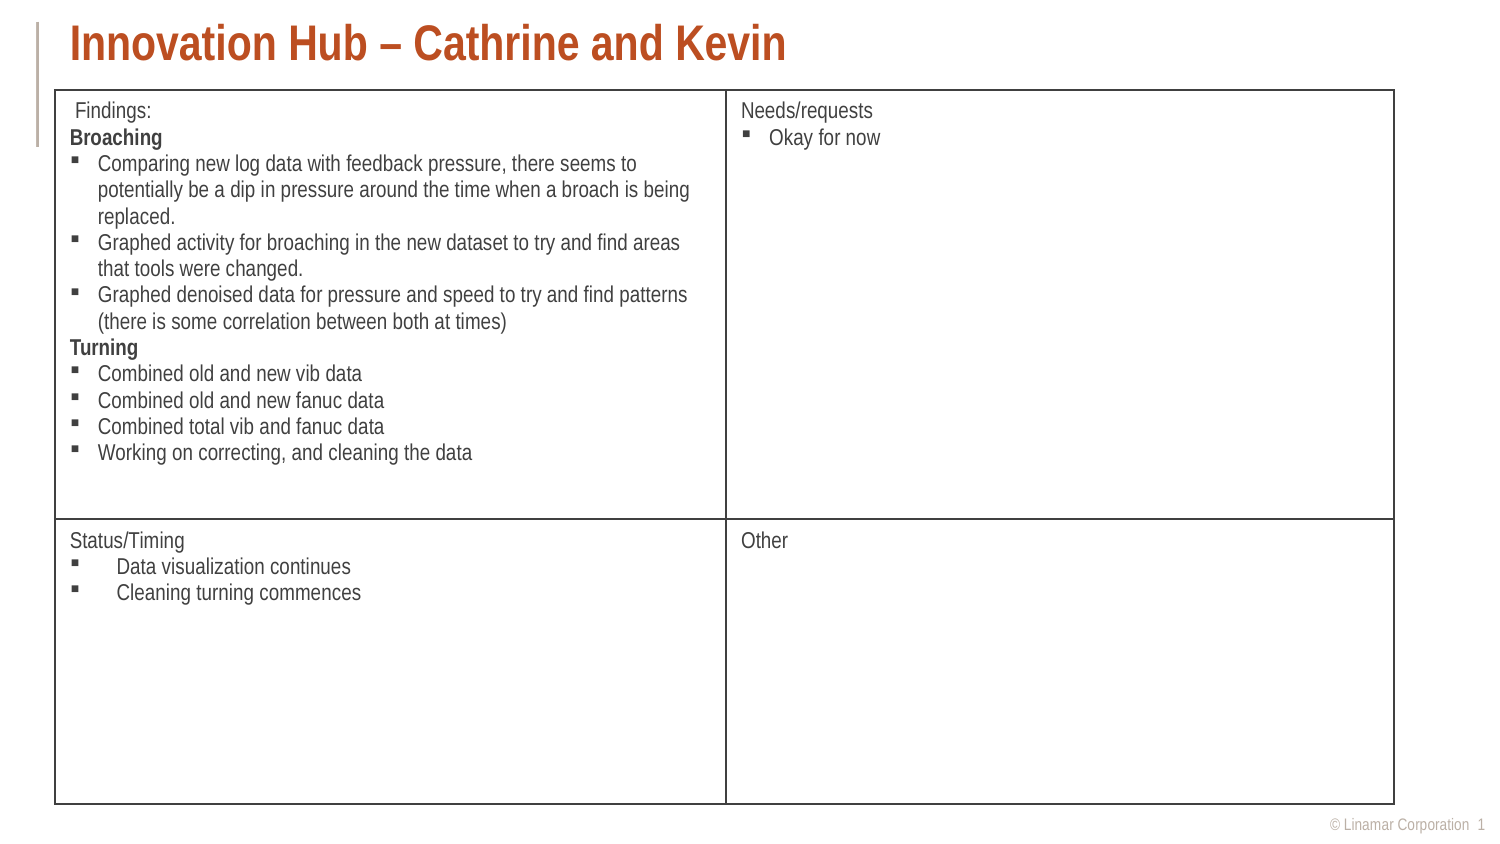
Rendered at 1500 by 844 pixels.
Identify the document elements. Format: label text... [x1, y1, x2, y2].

title Innovation Hub – Cathrine and Kevin [54, 0, 1480, 90]
table_cell Other [727, 520, 1393, 803]
table_header Findings: Broaching Comparing new log data with feedback pressure, there seems to potentially be a dip in pressure around the time when a broach is being replaced. Graphed activity for broaching in the new dataset to try and find areas that tools were changed. Graphed denoised data for pressure and speed to try and find patterns (there is some correlation between both at times) Turning Combined old and new vib data Combined old and new fanuc data Combined total vib and fanuc data Working on correcting, and cleaning the data [56, 91, 725, 518]
table_header Needs/requests Okay for now [727, 91, 1393, 518]
table_cell Status/Timing Data visualization continues Cleaning turning commences [56, 520, 725, 803]
